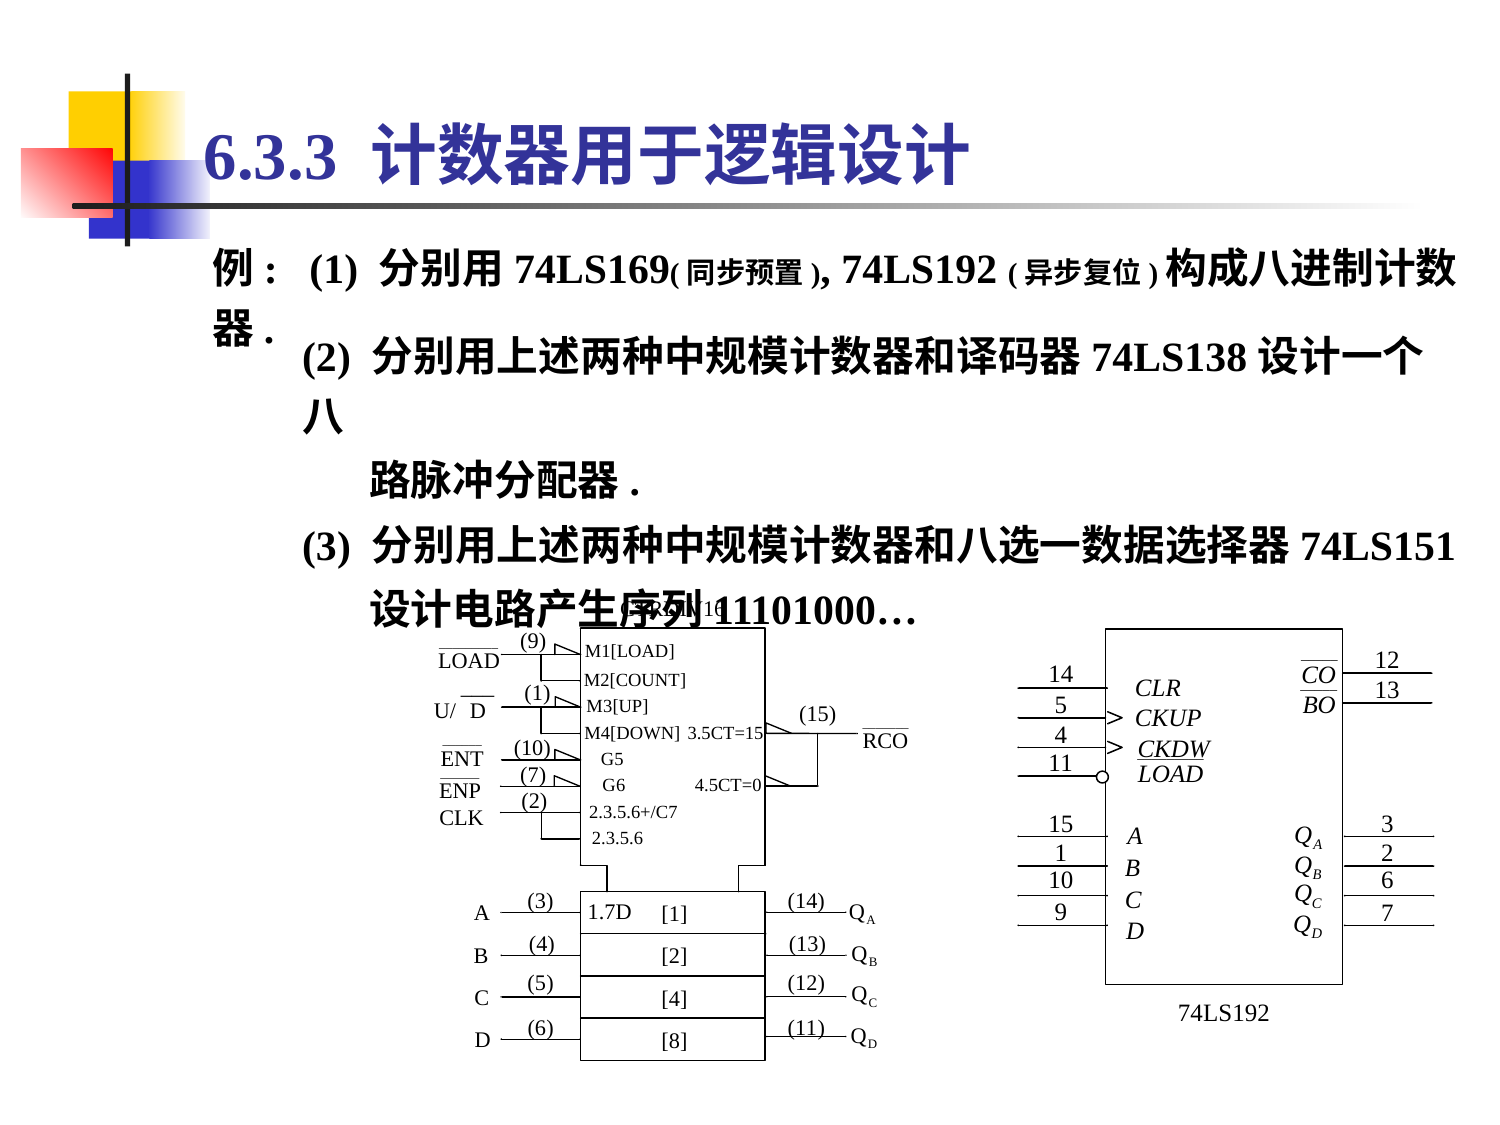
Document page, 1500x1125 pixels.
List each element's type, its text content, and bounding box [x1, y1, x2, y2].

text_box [1012, 624, 1438, 1040]
title 6.3.3 计数器用于逻辑设计 [188, 12, 1468, 200]
text_box (2) 分别用上述两种中规模计数器和译码器74LS138设计一个八 路脉冲分配器. (3) 分别用上述两种中规模计数器和八选一数据选择器74LS151 设计电路产生序列11101000… [287, 312, 1475, 640]
text_box 例: (1) 分别用74LS169(同步预置), 74LS192 (异步复位)构成八进制计数器. [197, 224, 1484, 360]
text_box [387, 587, 963, 1065]
